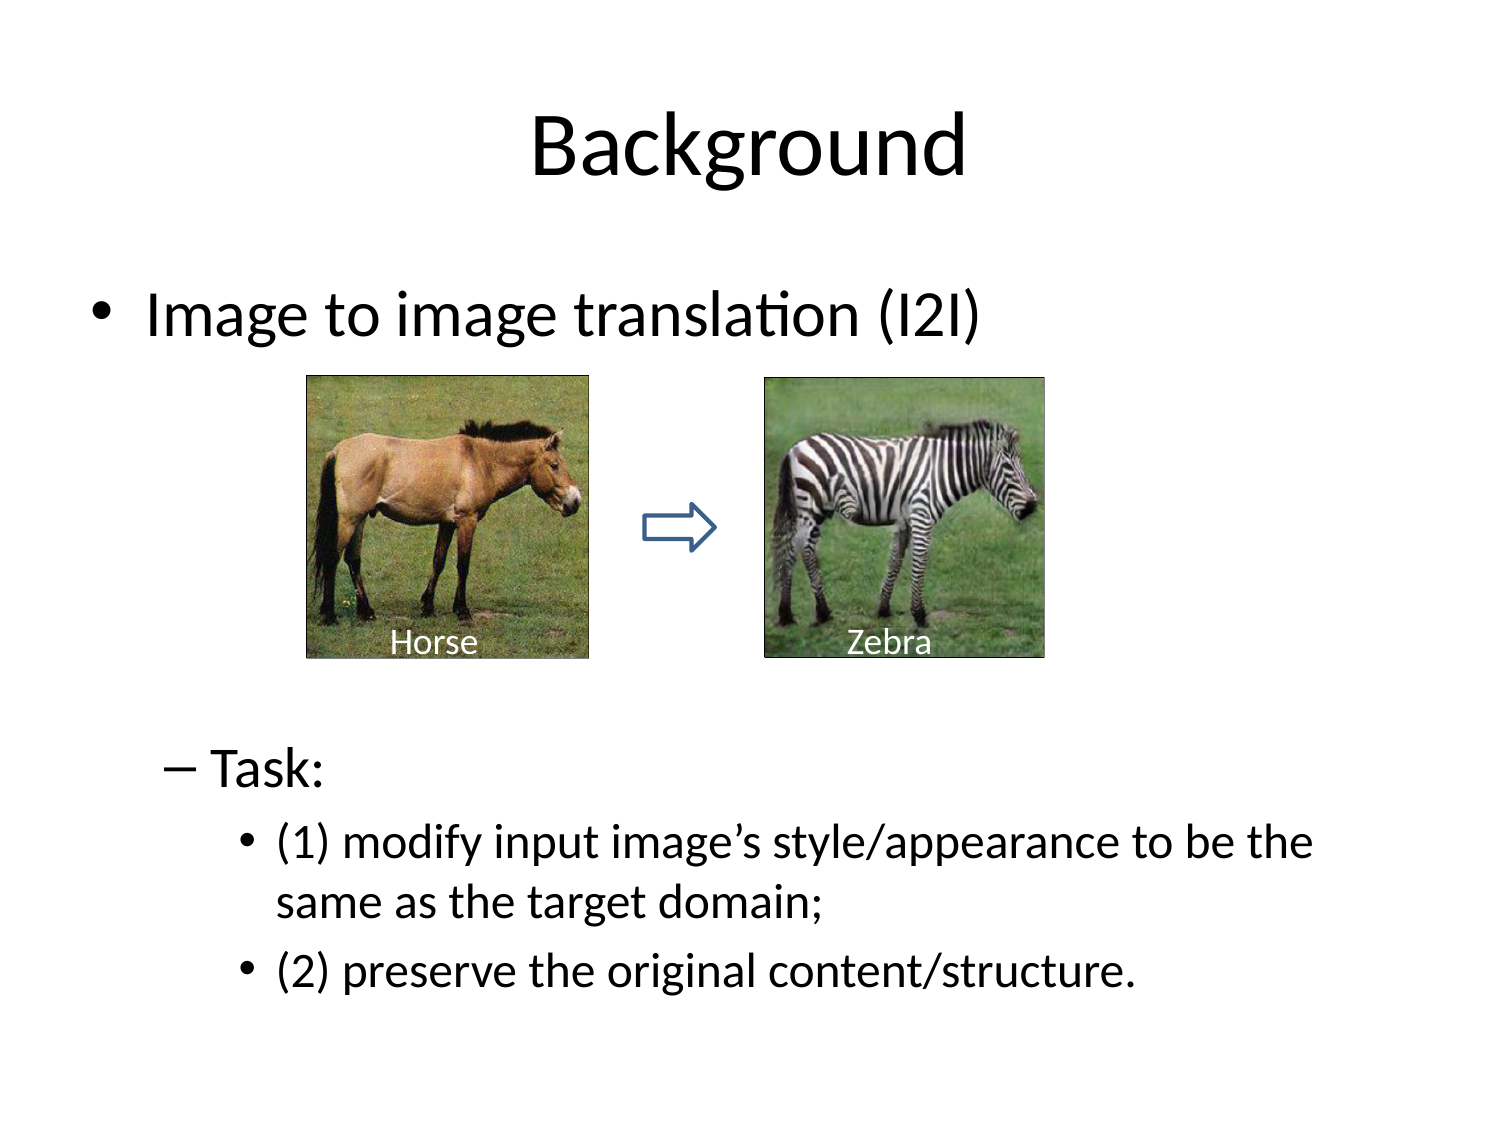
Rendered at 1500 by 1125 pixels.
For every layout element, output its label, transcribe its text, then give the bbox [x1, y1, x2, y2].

title Background [75, 45, 1425, 233]
picture [761, 374, 1045, 659]
picture [304, 374, 589, 659]
text_box [642, 501, 717, 553]
list Image to image translation (I2I) Task: (1) modify input image’s style/appearance to be the same as the target domain; (2) preserve the original content/structure. [75, 262, 1425, 1005]
